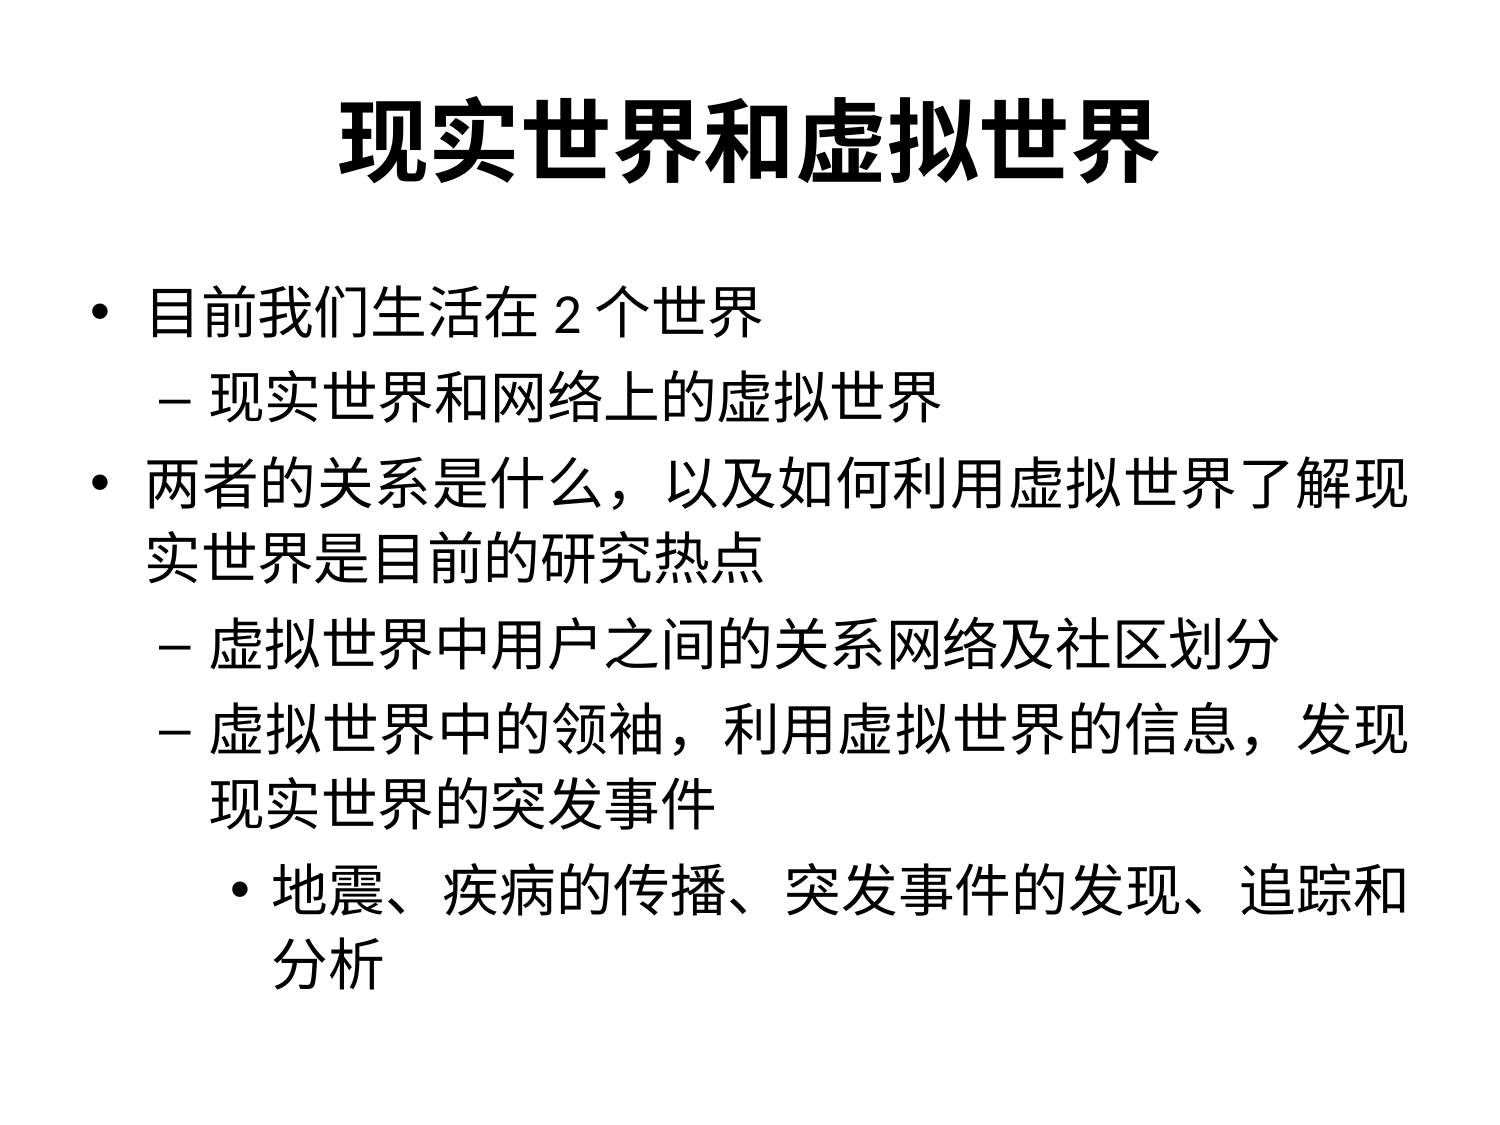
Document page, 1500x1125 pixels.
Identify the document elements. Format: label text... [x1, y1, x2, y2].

title 现实世界和虚拟世界 [75, 45, 1425, 233]
list 目前我们生活在2个世界 现实世界和网络上的虚拟世界 两者的关系是什么，以及如何利用虚拟世界了解现实世界是目前的研究热点 虚拟世界中用户之间的关系网络及社区划分 虚拟世界中的领袖，利用虚拟世界的信息，发现现实世界的突发事件 地震、疾病的传播、突发事件的发现、追踪和分析 [75, 262, 1425, 1005]
